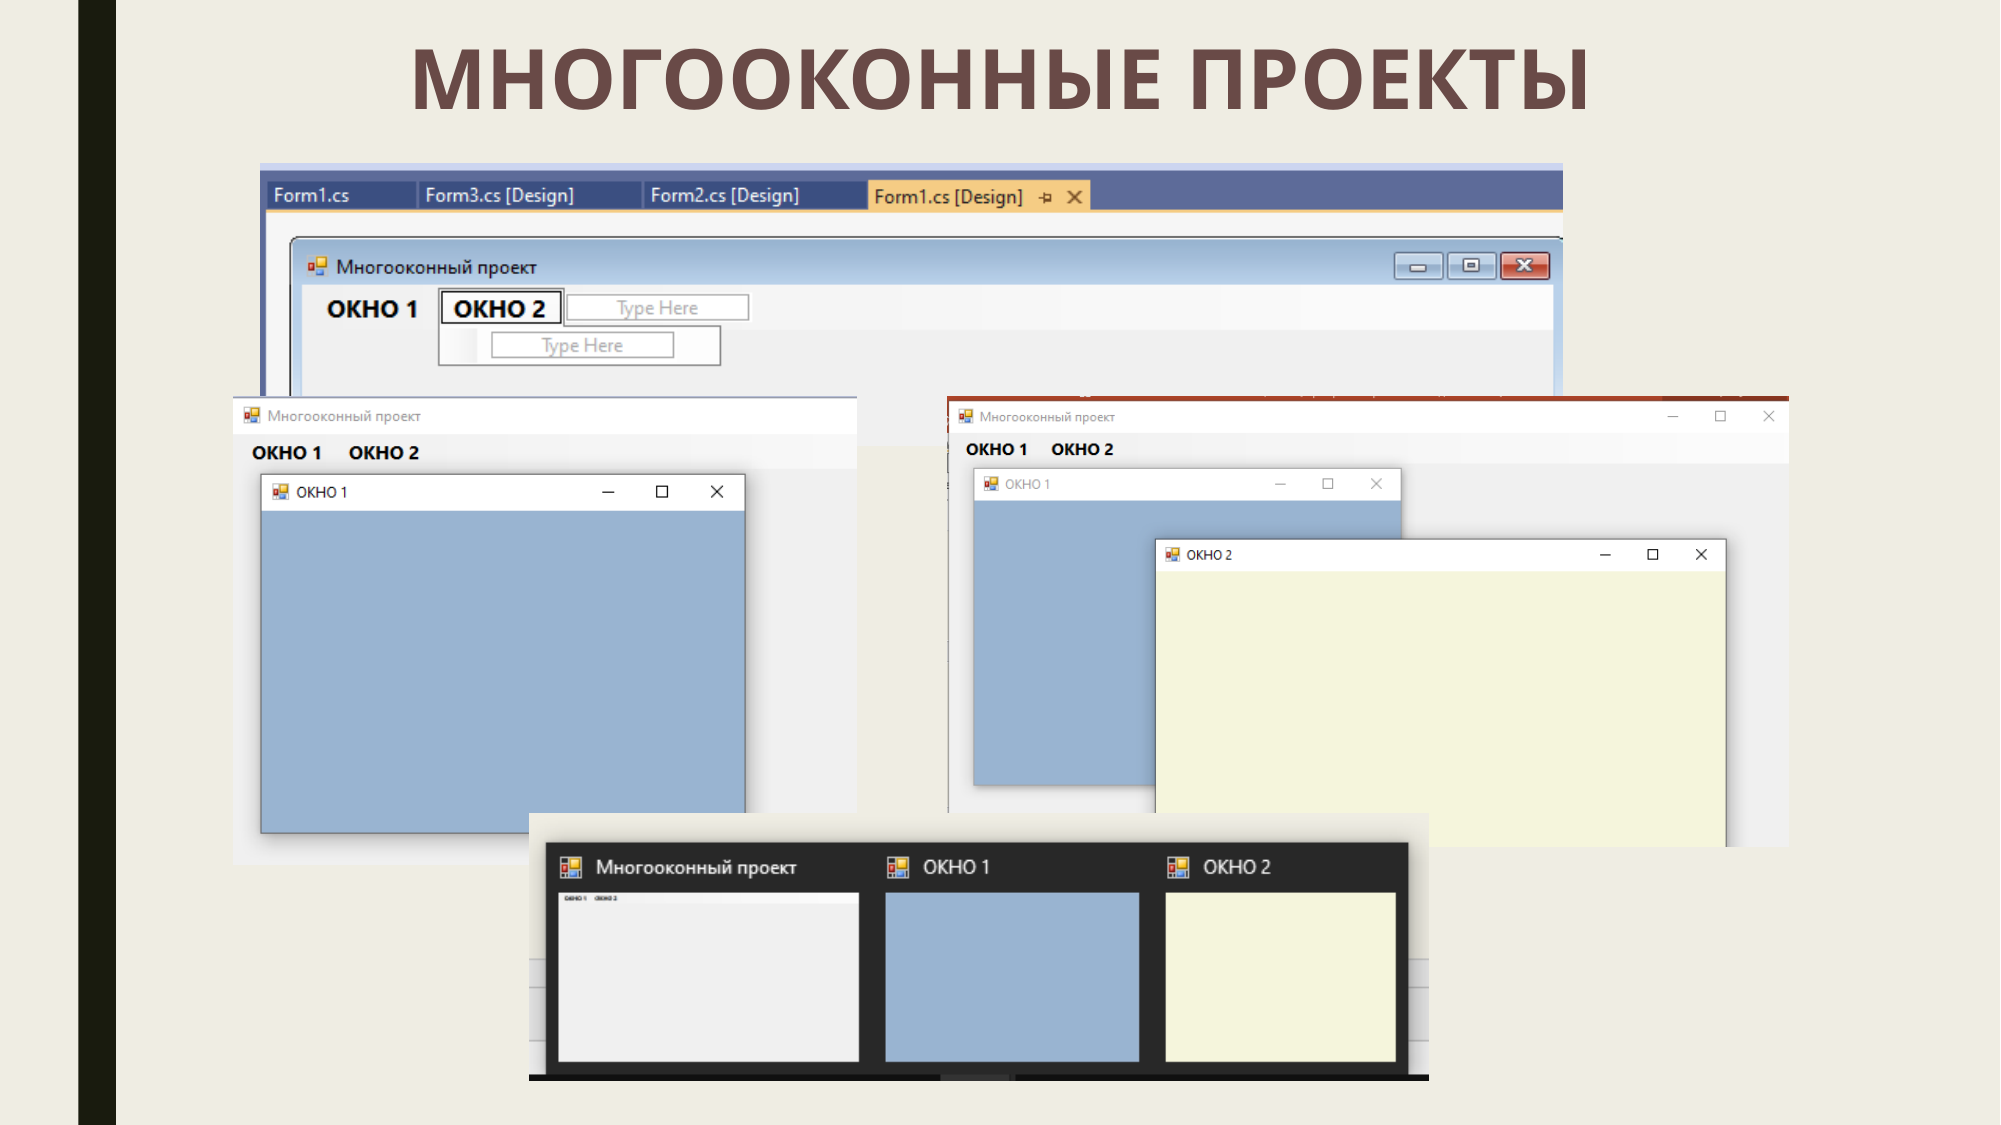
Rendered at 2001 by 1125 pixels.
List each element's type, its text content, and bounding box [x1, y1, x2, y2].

picture [233, 163, 1789, 1081]
title МНОГООКОННЫЕ ПРОЕКТЫ [213, 30, 1789, 150]
